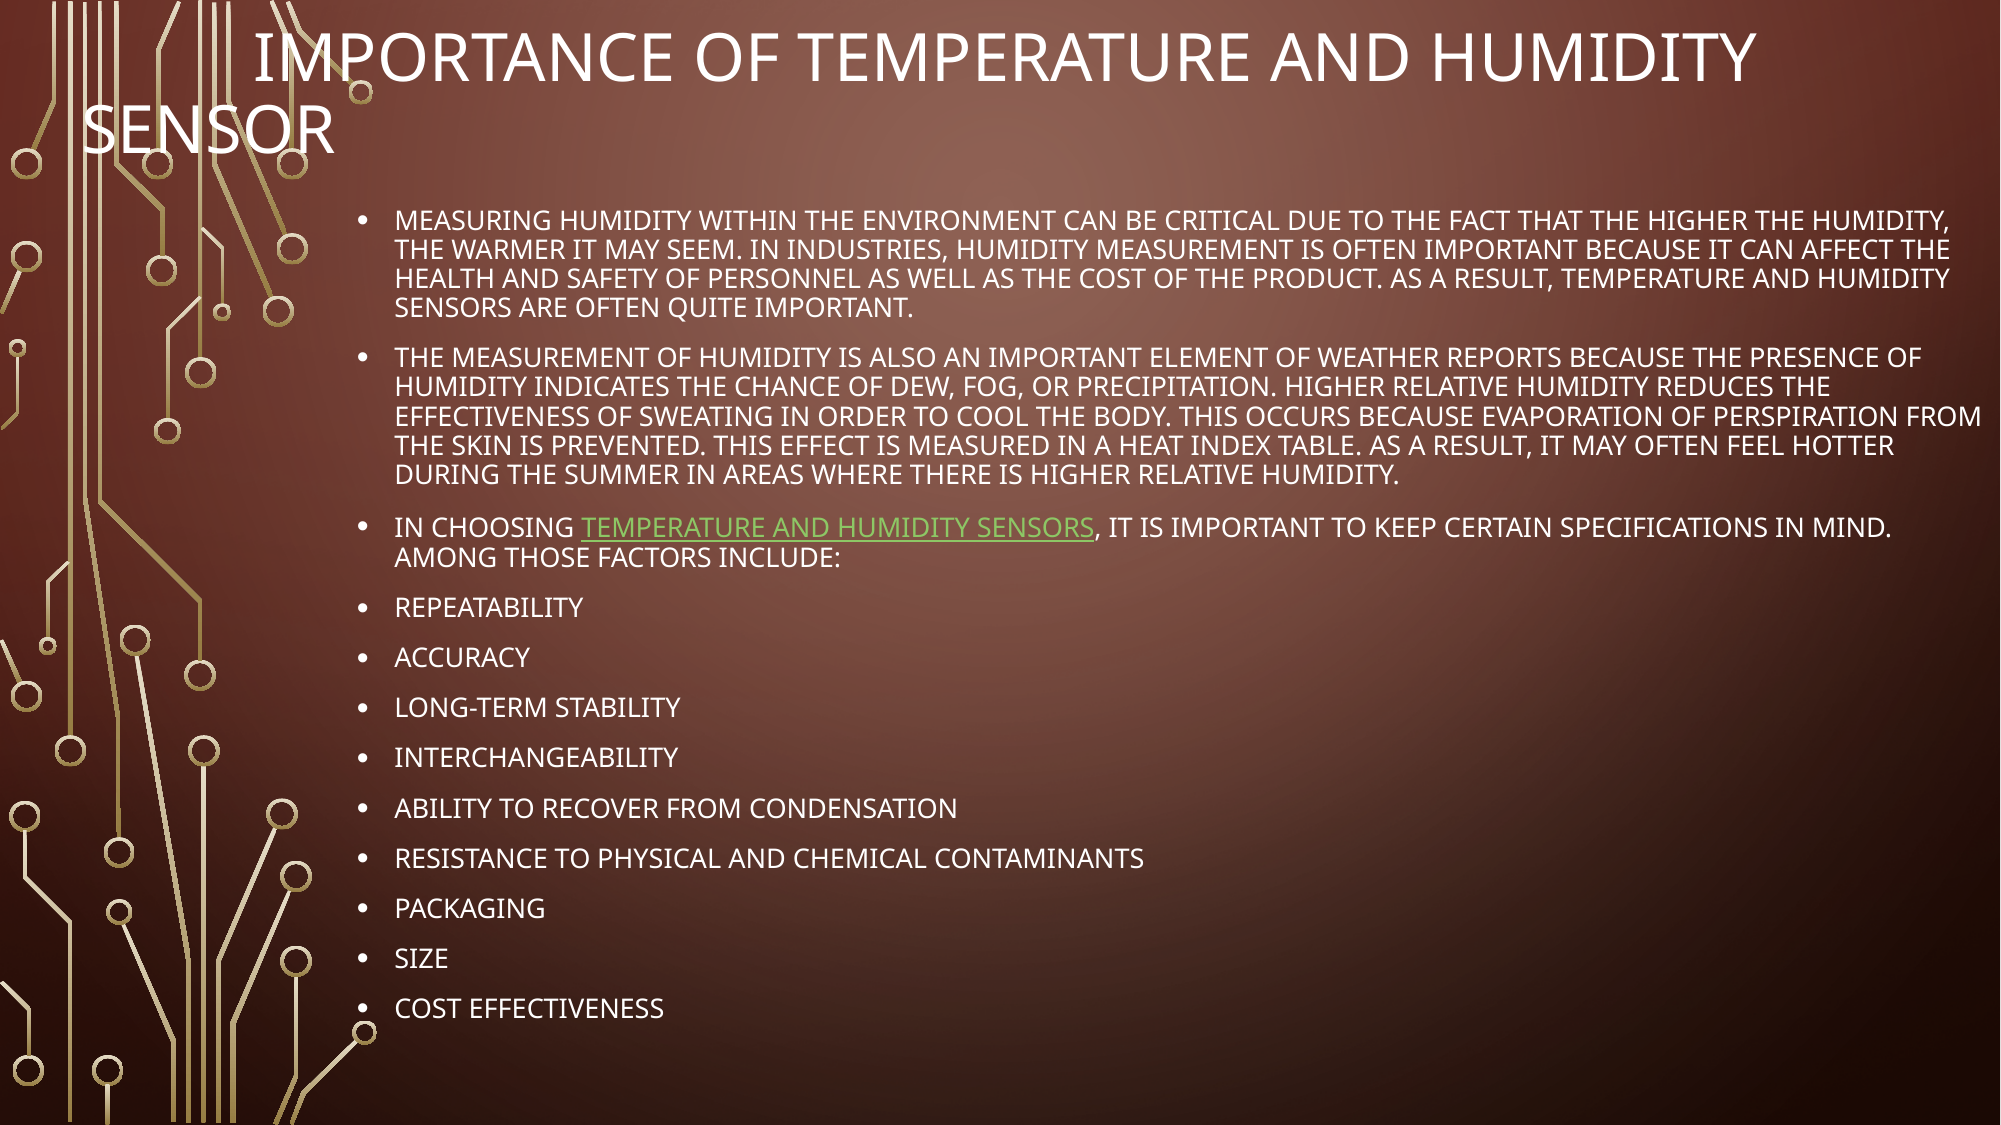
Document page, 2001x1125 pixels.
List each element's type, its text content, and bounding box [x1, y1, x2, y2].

title IMPORTANCE OF TEMPERATURE AND HUMIDITY SENSOR [66, 0, 1989, 176]
subtitle Measuring humidity within the environment can be critical due to the fact that the higher the humidity, the warmer it may seem. In industries, humidity measurement is often important because it can affect the health and safety of personnel as well as the cost of the product. As a result, temperature and humidity sensors are often quite important. The measurement of humidity is also an important element of weather reports because the presence of humidity indicates the chance of dew, fog, or precipitation. Higher relative humidity reduces the effectiveness of sweating in order to cool the body. This occurs because evaporation of perspiration from the skin is prevented. This effect is measured in a heat index table. As a result, it may often feel hotter during the summer in areas where there is higher relative humidity. In choosing temperature and humidity sensors, it is important to keep certain specifications in mind. Among those factors include: Repeatability Accuracy Long-term stability Interchangeability Ability to recover from condensation Resistance to physical and chemical contaminants Packaging Size Cost effectiveness [341, 199, 2000, 1016]
